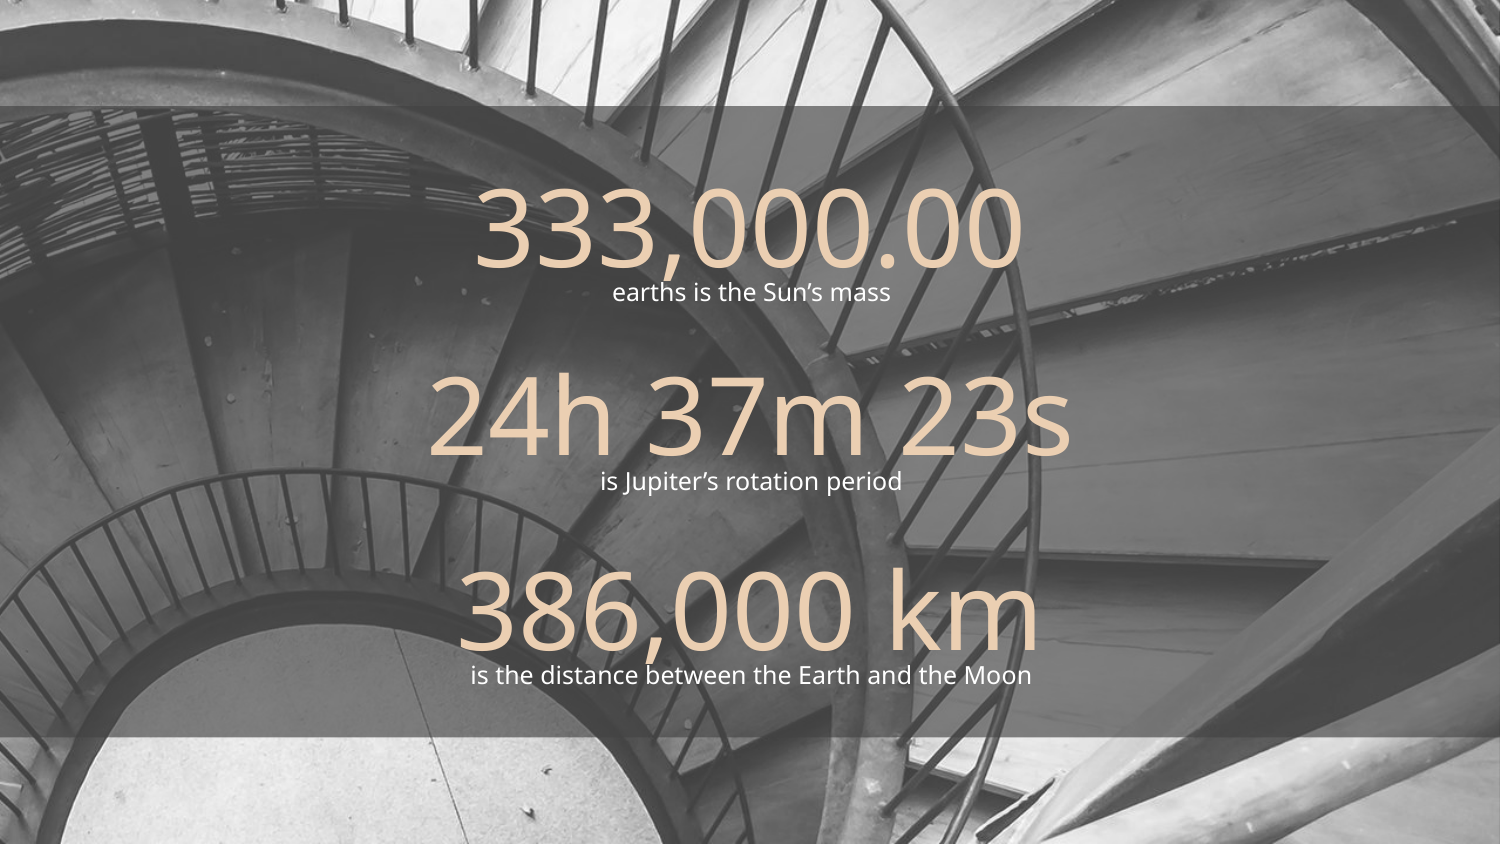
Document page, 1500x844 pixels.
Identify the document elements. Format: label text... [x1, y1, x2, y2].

title 386,000 km [51, 528, 1450, 687]
table_cell [0, 0, 1500, 106]
subtitle is Jupiter’s rotation period [333, 450, 1170, 499]
title 333,000.00 [51, 145, 1450, 305]
table_cell [0, 738, 1500, 844]
subtitle is the distance between the Earth and the Moon [333, 644, 1170, 694]
title 24h 37m 23s [51, 334, 1450, 493]
subtitle earths is the Sun’s mass [333, 261, 1170, 311]
